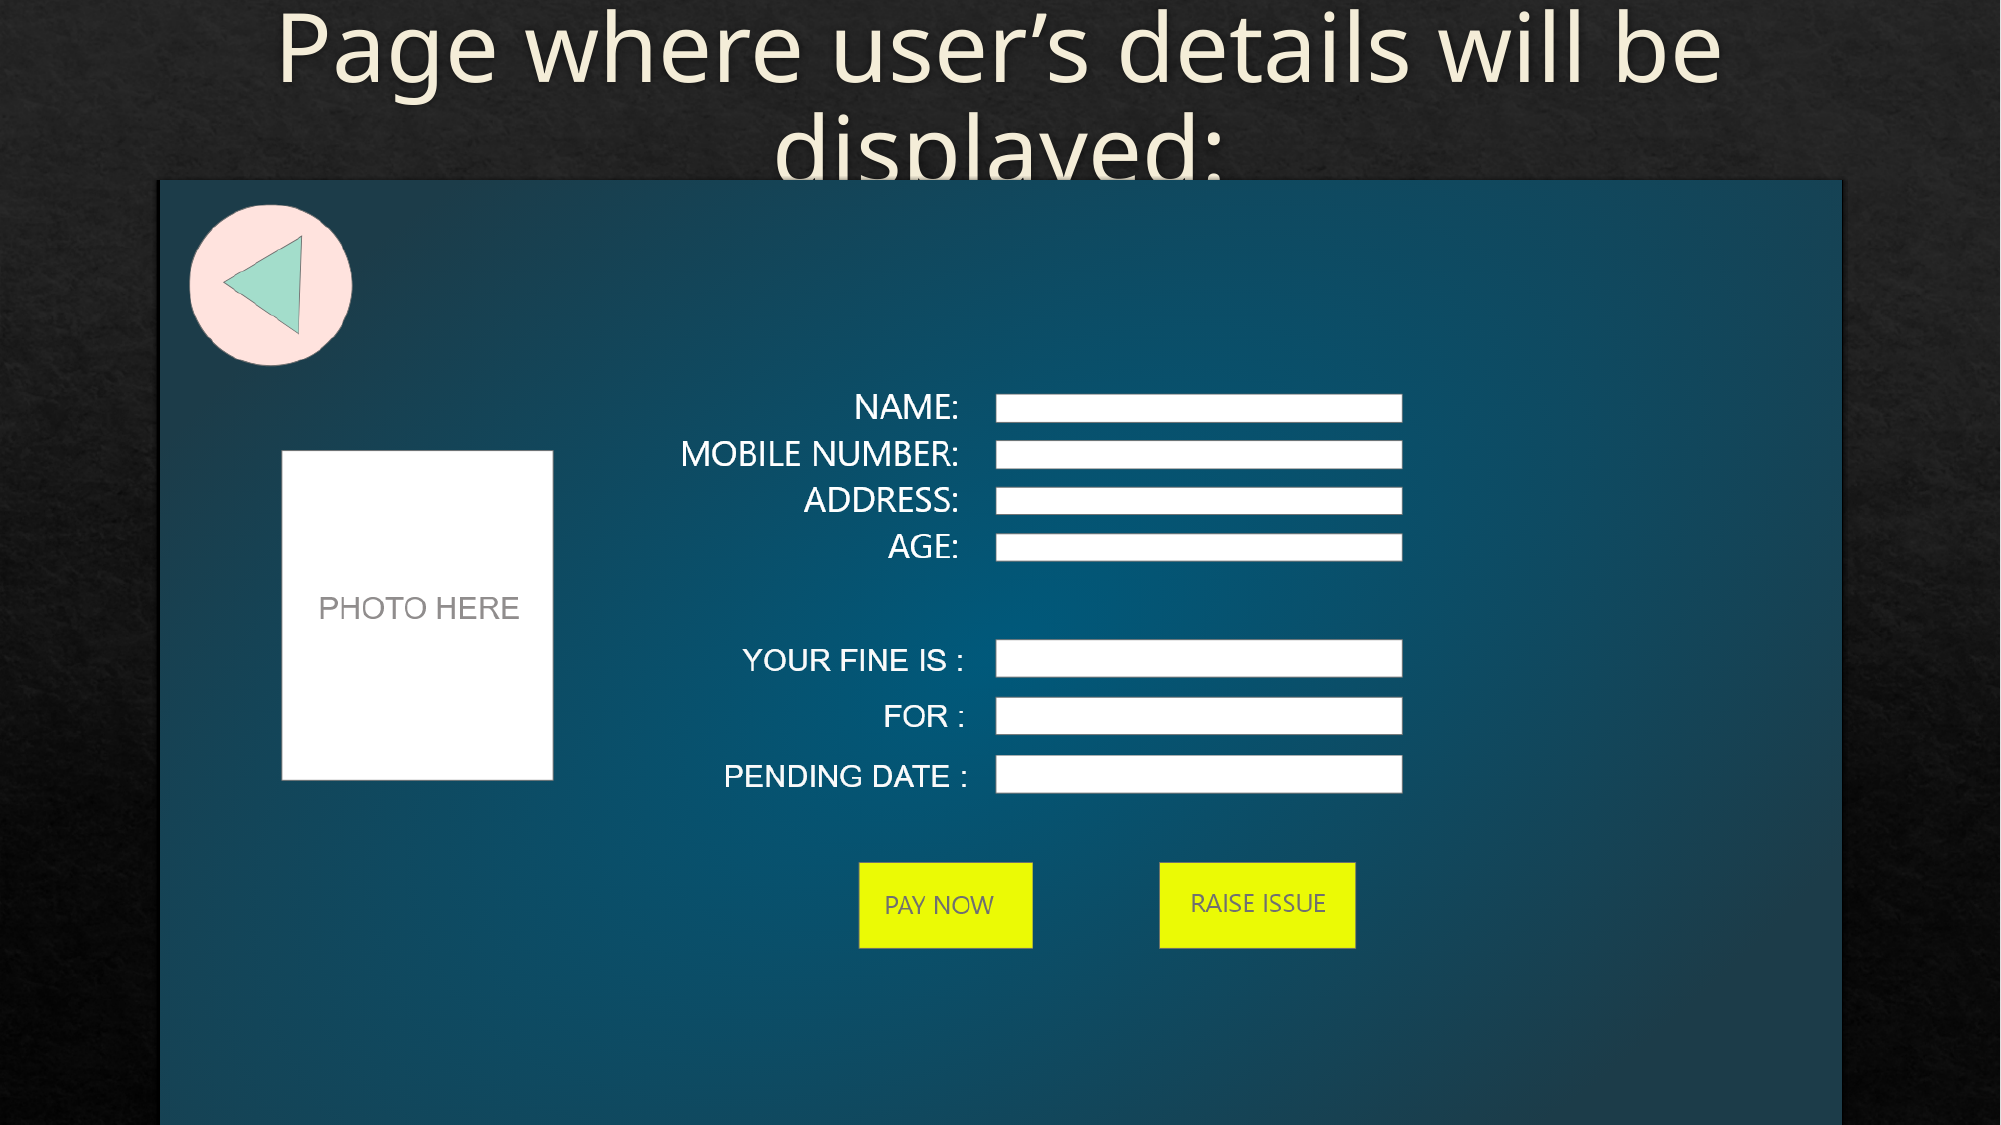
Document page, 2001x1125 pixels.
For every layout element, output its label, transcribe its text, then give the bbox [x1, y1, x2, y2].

title Page where user’s details will be displayed: [150, 0, 1850, 188]
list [156, 180, 1844, 1125]
